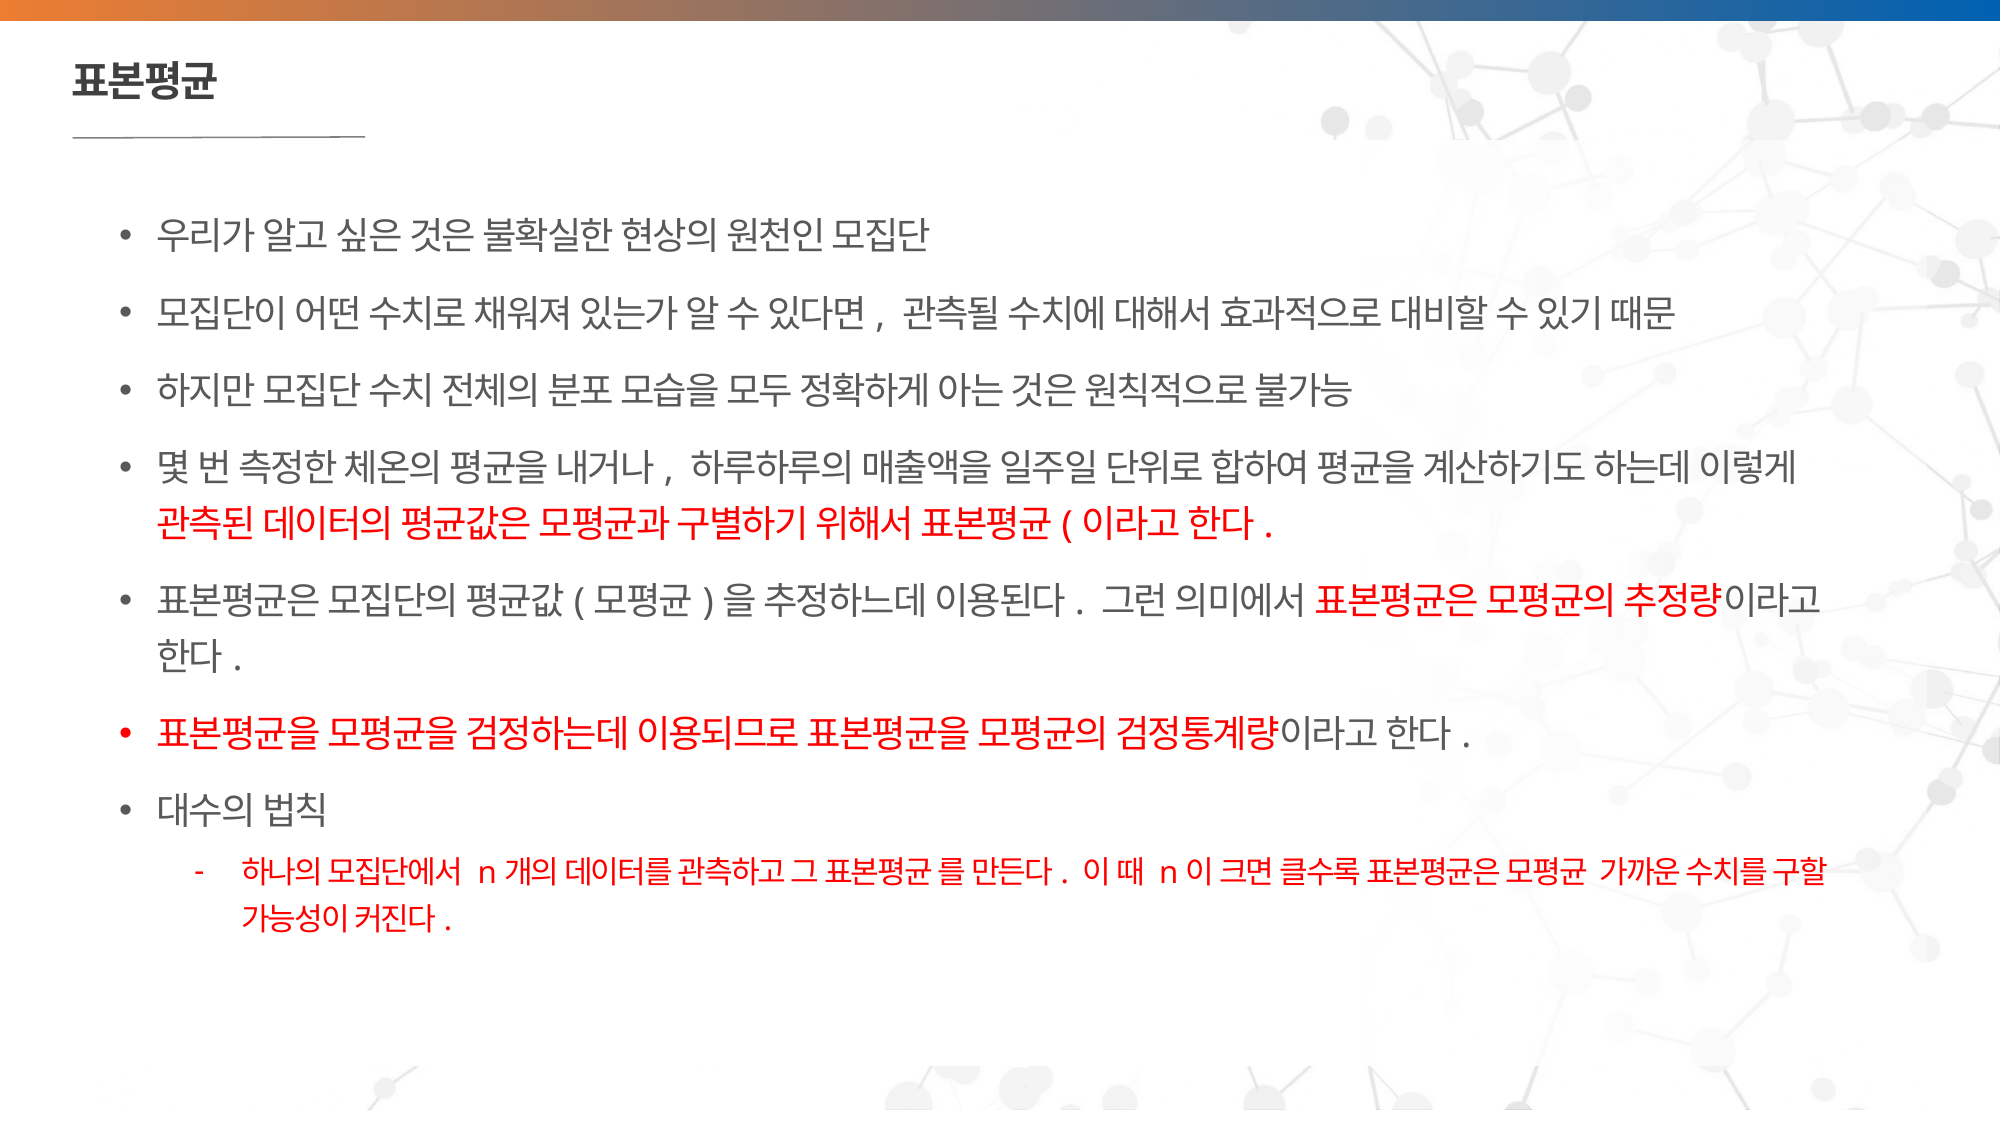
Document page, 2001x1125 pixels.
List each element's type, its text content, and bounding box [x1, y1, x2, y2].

title 표본평균 [56, 49, 1162, 117]
